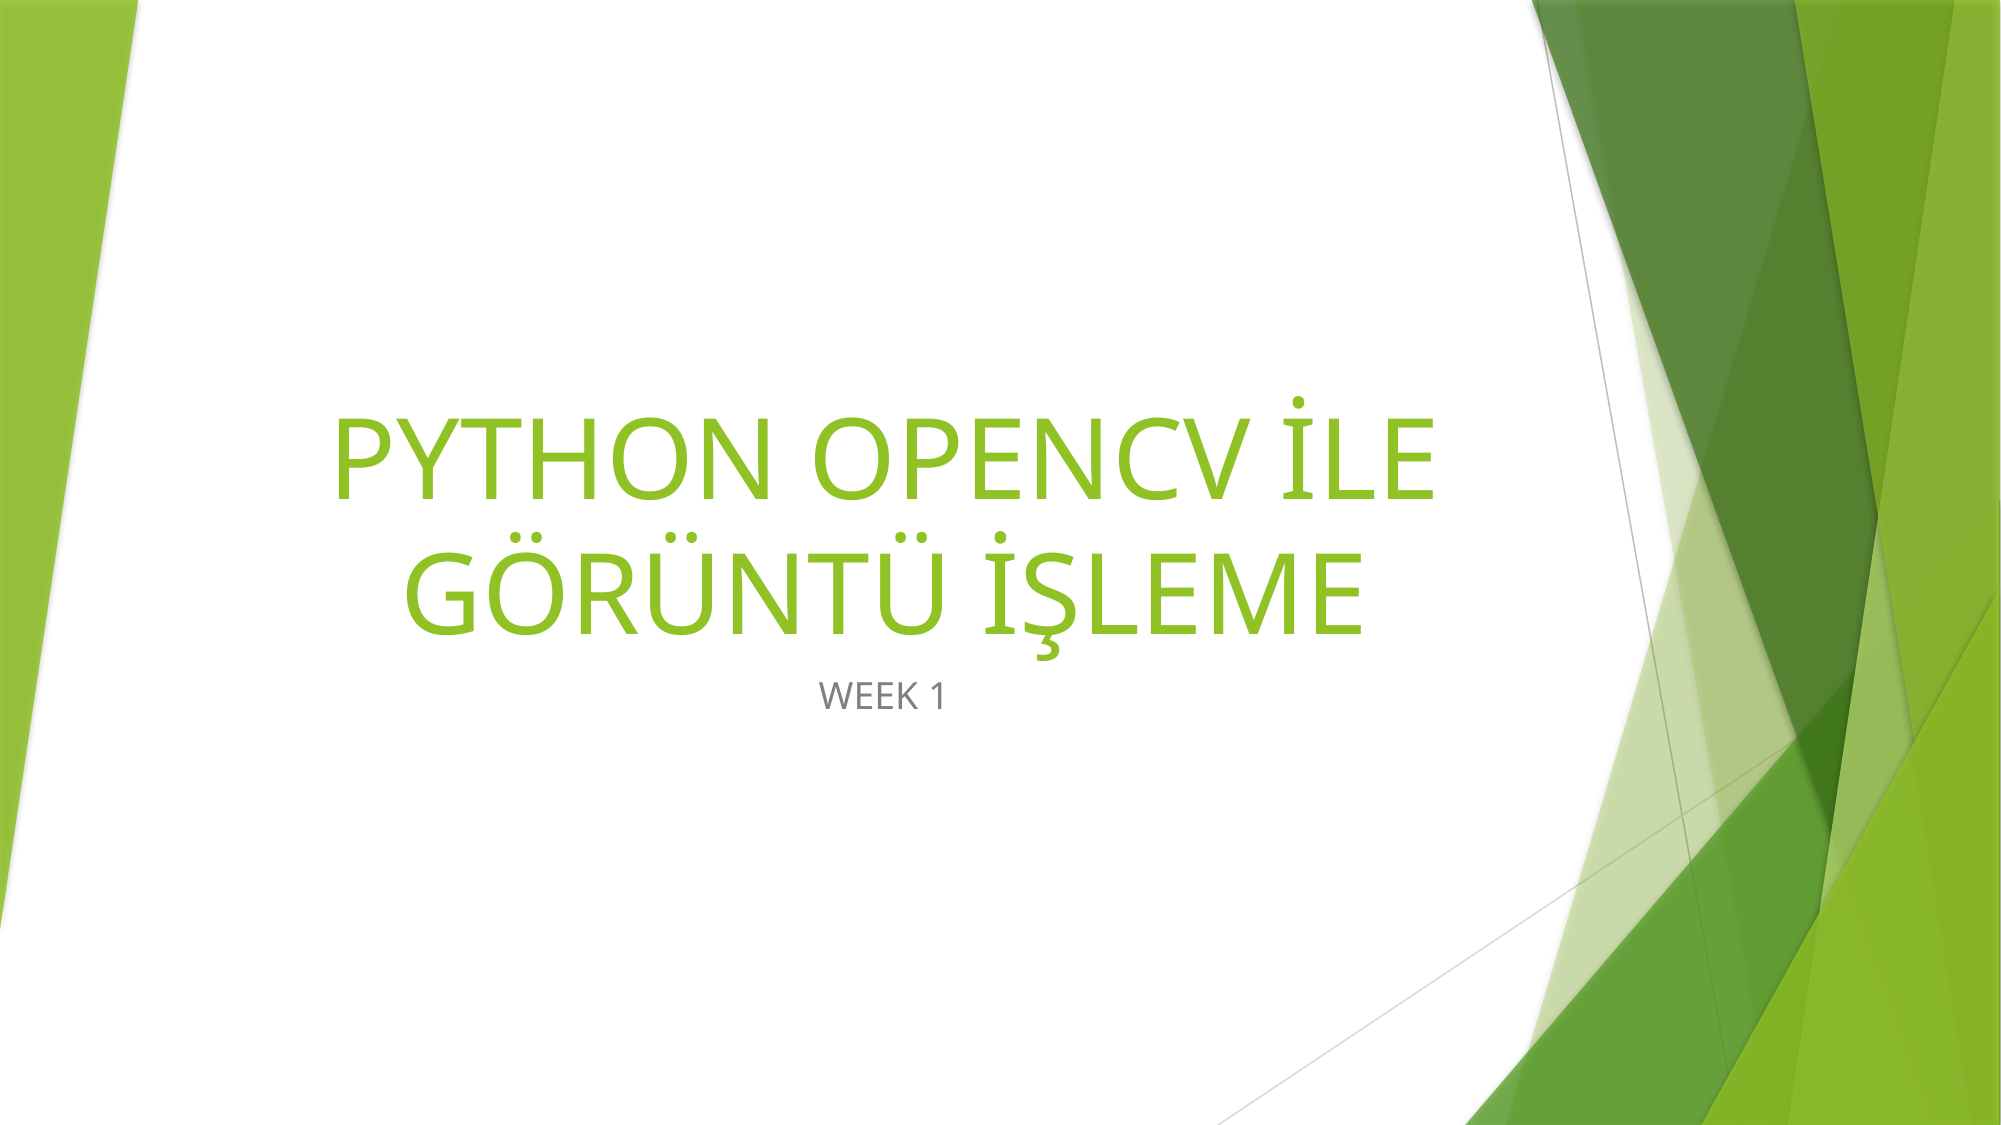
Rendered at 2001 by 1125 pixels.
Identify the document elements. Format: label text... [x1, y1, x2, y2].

title PYTHON OPENCV İLE GÖRÜNTÜ İŞLEME [247, 394, 1522, 664]
subtitle WEEK 1 [247, 664, 1522, 845]
